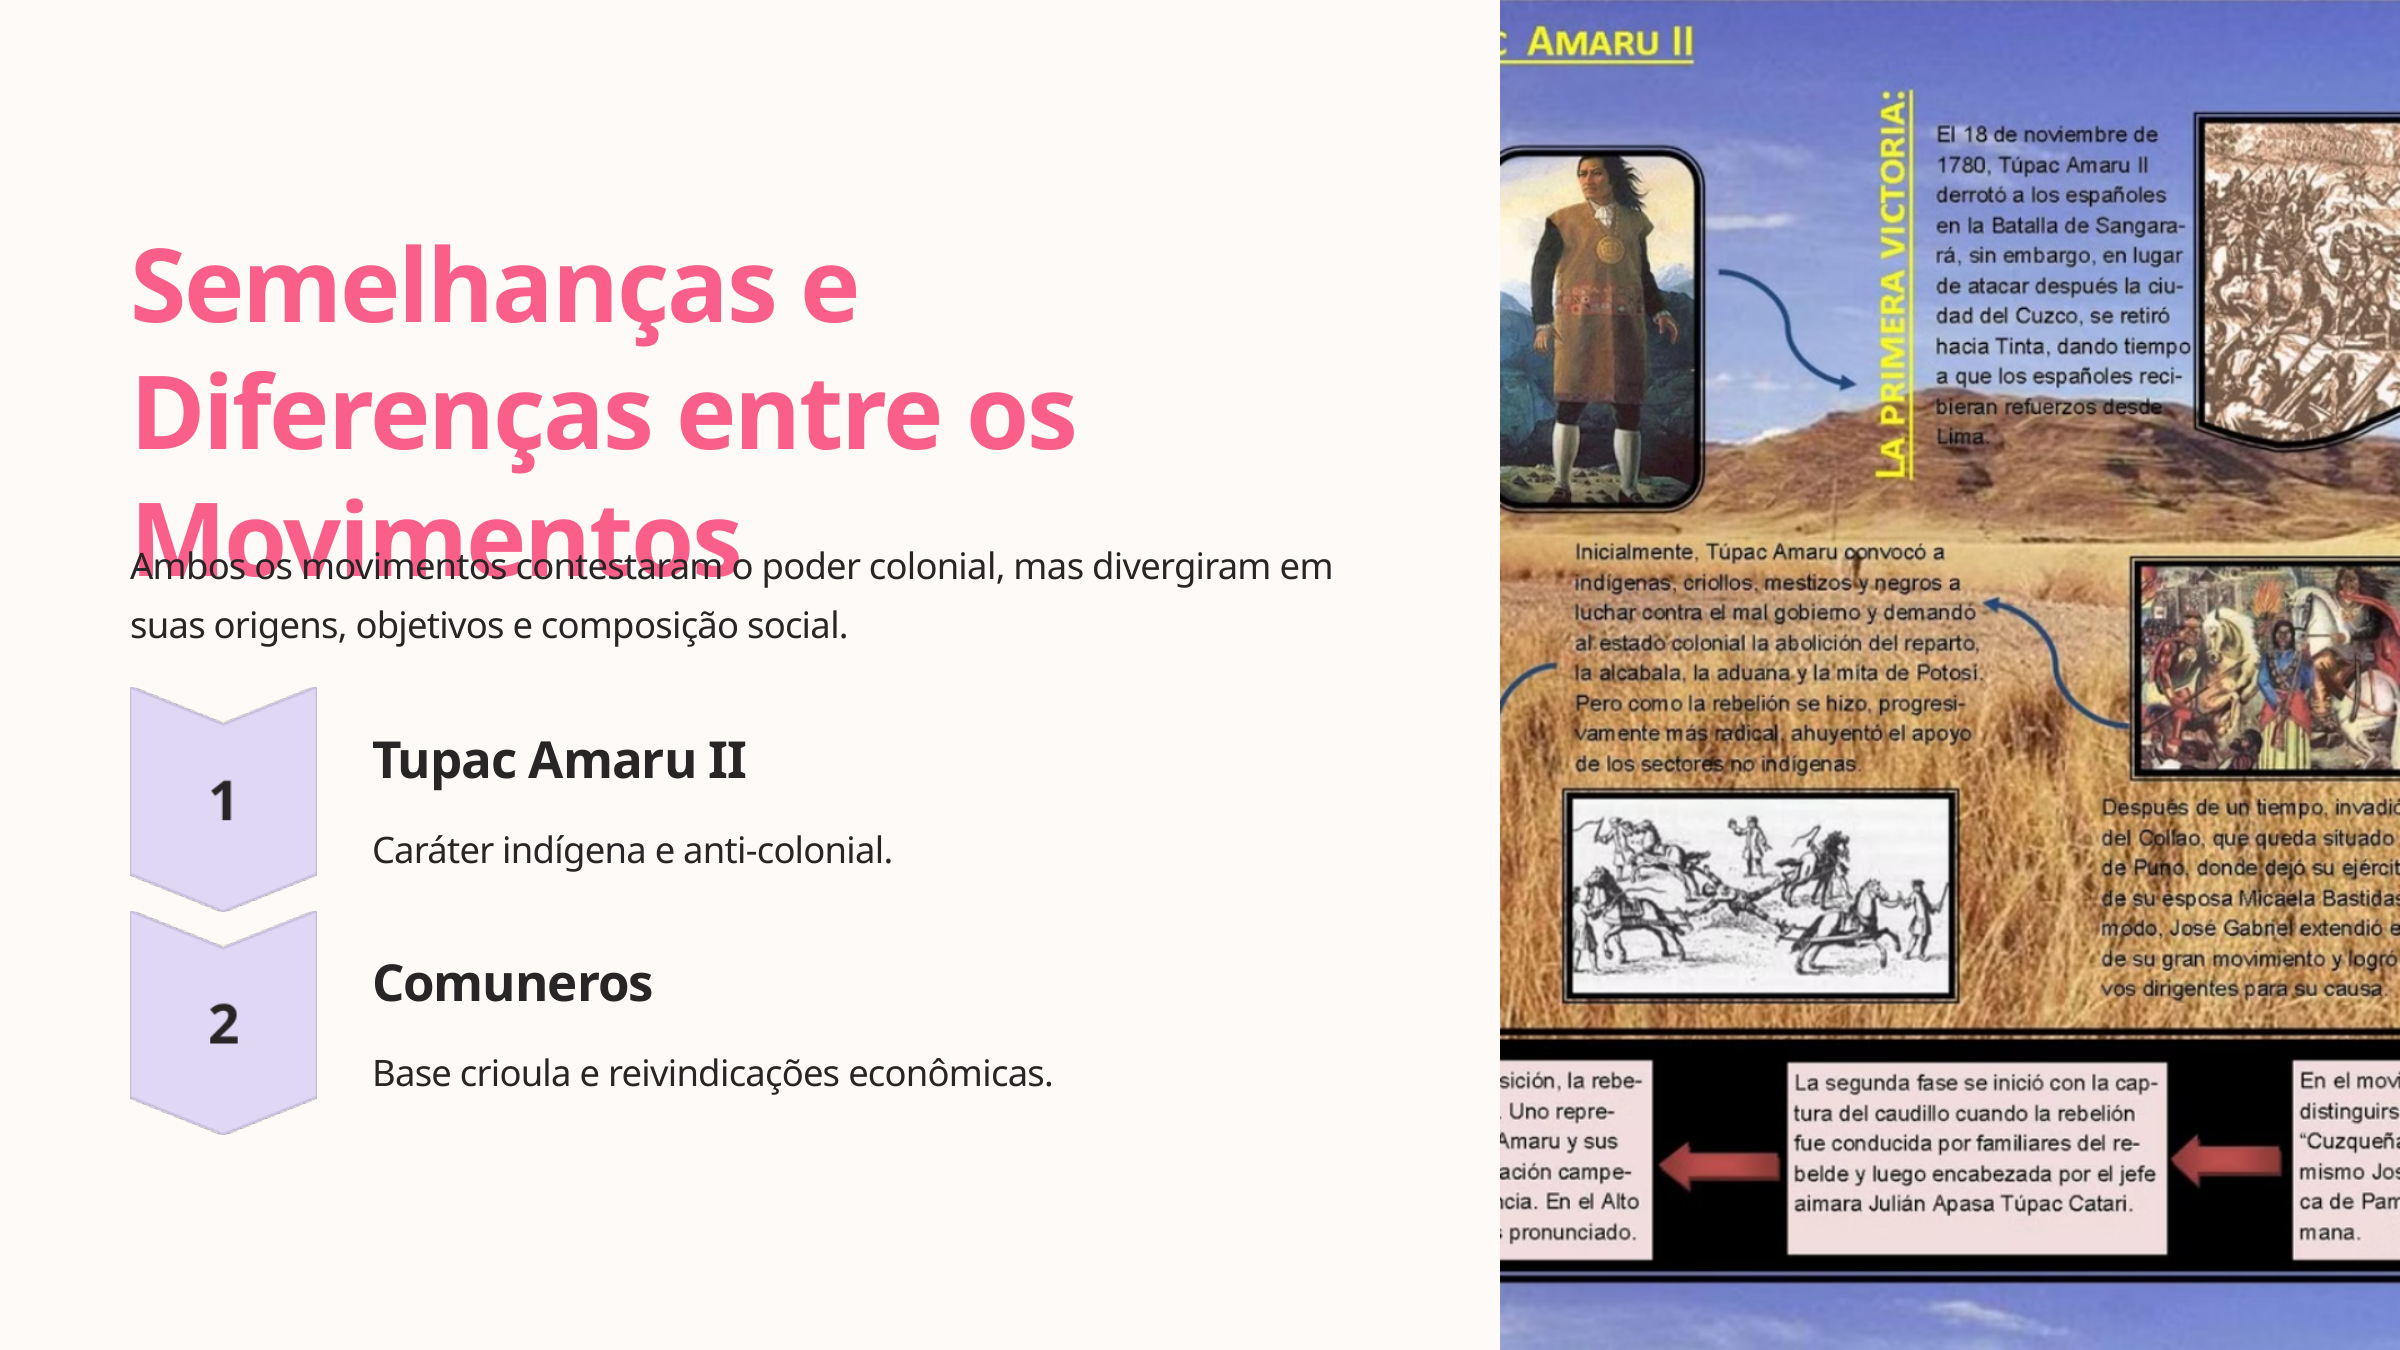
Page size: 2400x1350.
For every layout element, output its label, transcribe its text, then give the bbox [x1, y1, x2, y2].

picture [1499, 0, 2400, 1350]
text_box Ambos os movimentos contestaram o poder colonial, mas divergiram em suas origens, objetivos e composição social. [130, 527, 1370, 647]
picture [130, 687, 317, 1135]
text_box Semelhanças e Diferenças entre os Movimentos [130, 215, 1370, 472]
text_box Base crioula e reivindicações econômicas. [372, 1034, 1370, 1095]
text_box Comuneros [372, 948, 884, 1013]
text_box Tupac Amaru II [372, 725, 884, 790]
text_box Caráter indígena e anti-colonial. [372, 811, 1370, 871]
